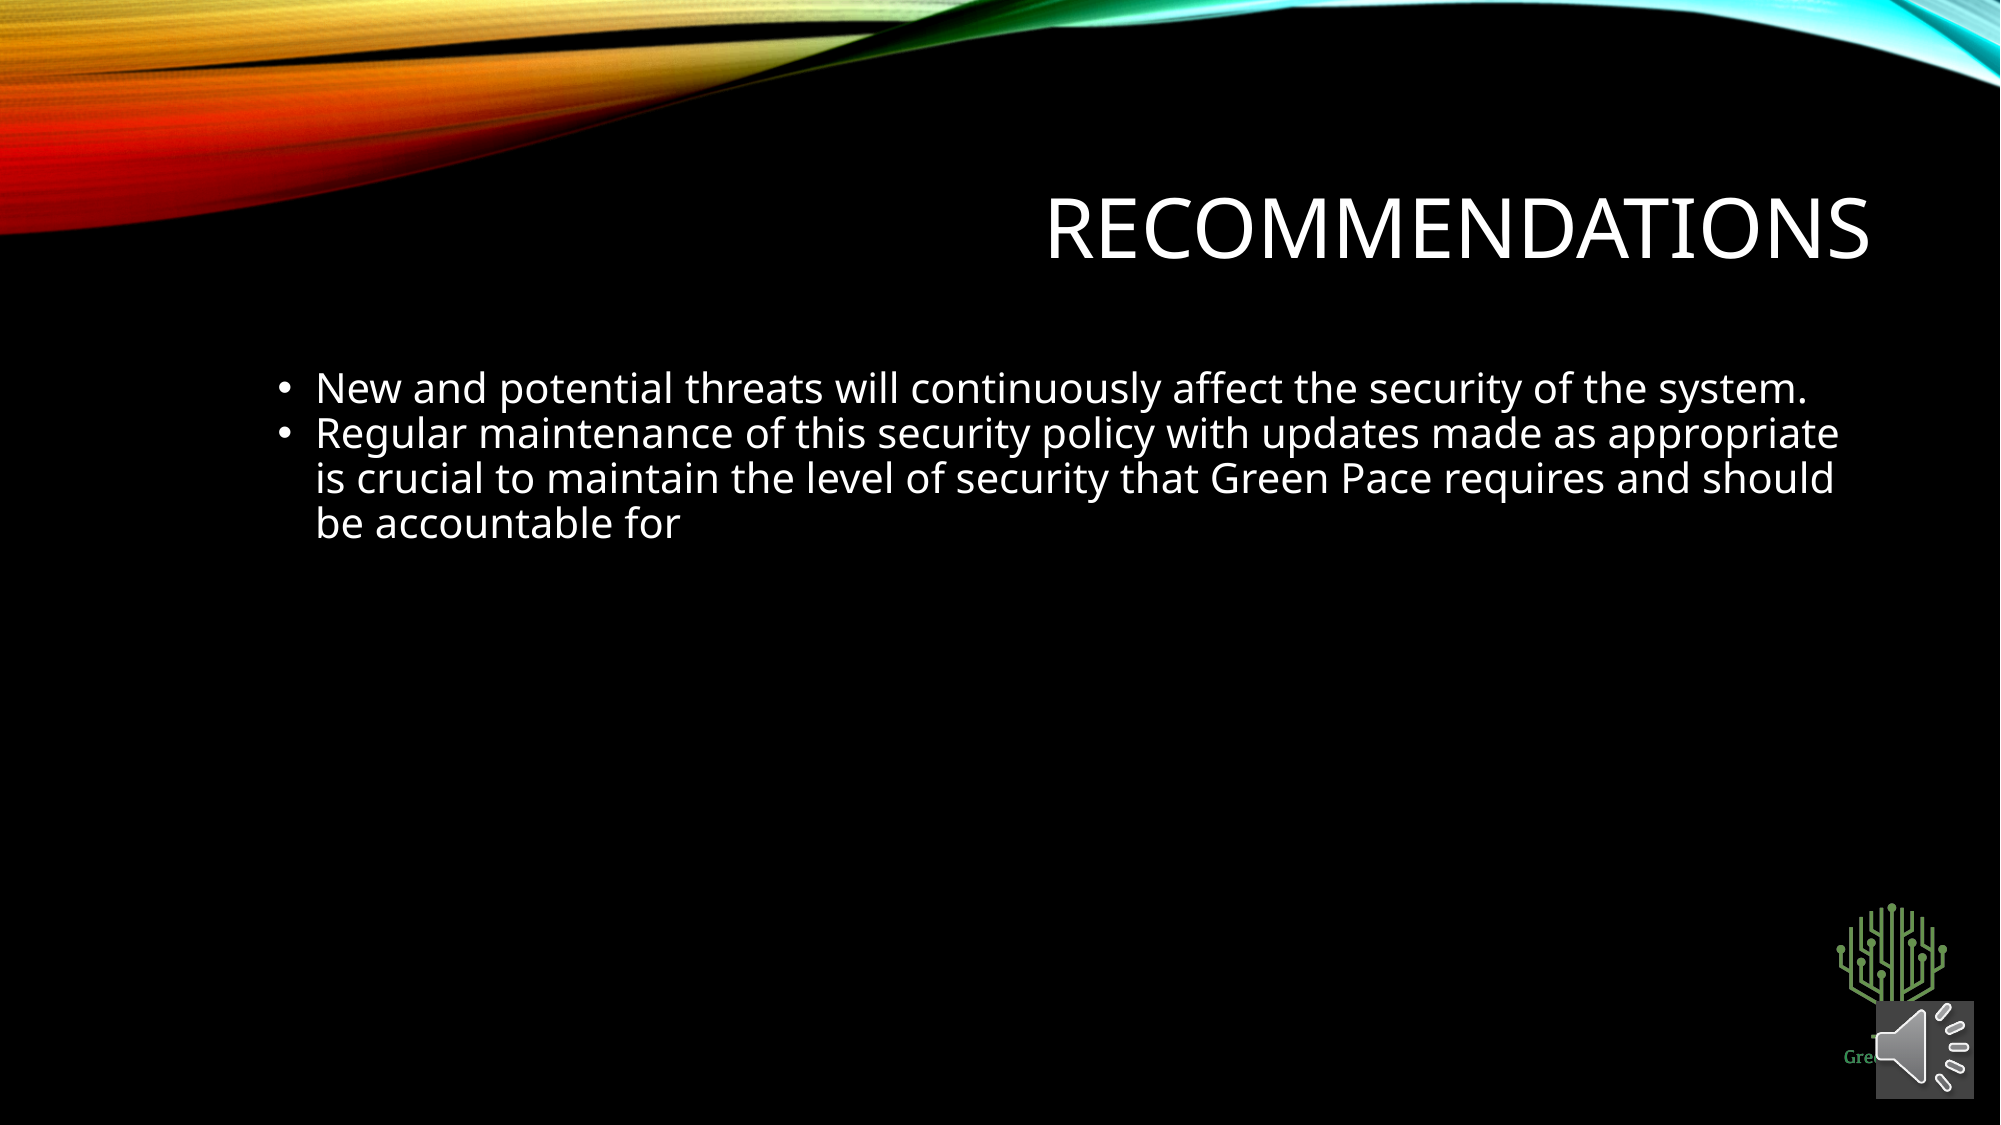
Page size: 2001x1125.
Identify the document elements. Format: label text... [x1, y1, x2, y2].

list New and potential threats will continuously affect the security of the system. Regular maintenance of this security policy with updates made as appropriate is crucial to maintain the level of security that Green Pace requires and should be accountable for [112, 360, 1888, 1021]
title RECOMMENDATIONS [474, 125, 1888, 338]
picture [0, 0, 2000, 237]
picture [1817, 892, 1976, 1101]
